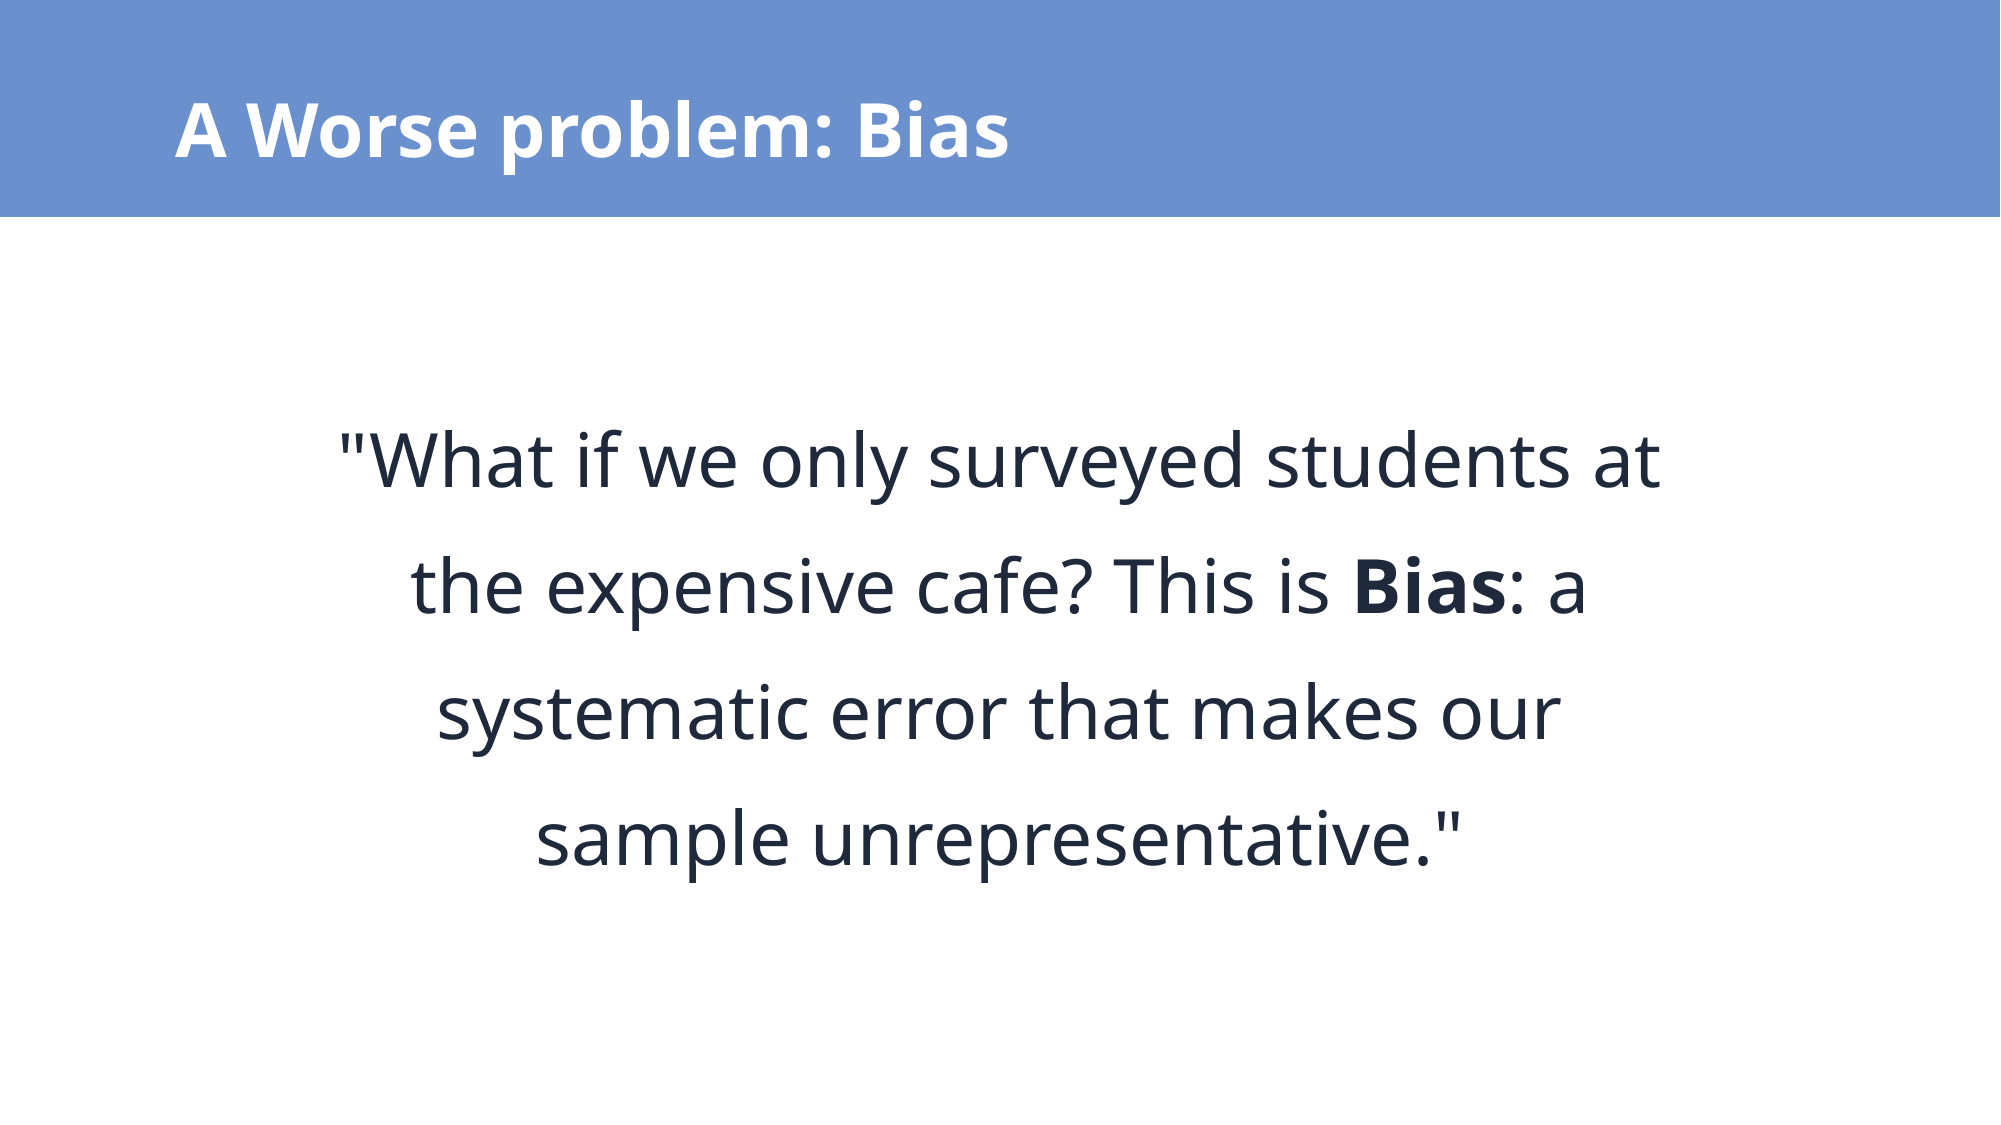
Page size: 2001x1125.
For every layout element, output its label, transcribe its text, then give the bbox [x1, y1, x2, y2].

text_box "What if we only surveyed students at the expensive cafe? This is Bias: a systematic error that makes our sample unrepresentative." [337, 376, 1663, 881]
text_box [0, 0, 2000, 217]
text_box A Worse problem: Bias [160, 74, 1762, 180]
